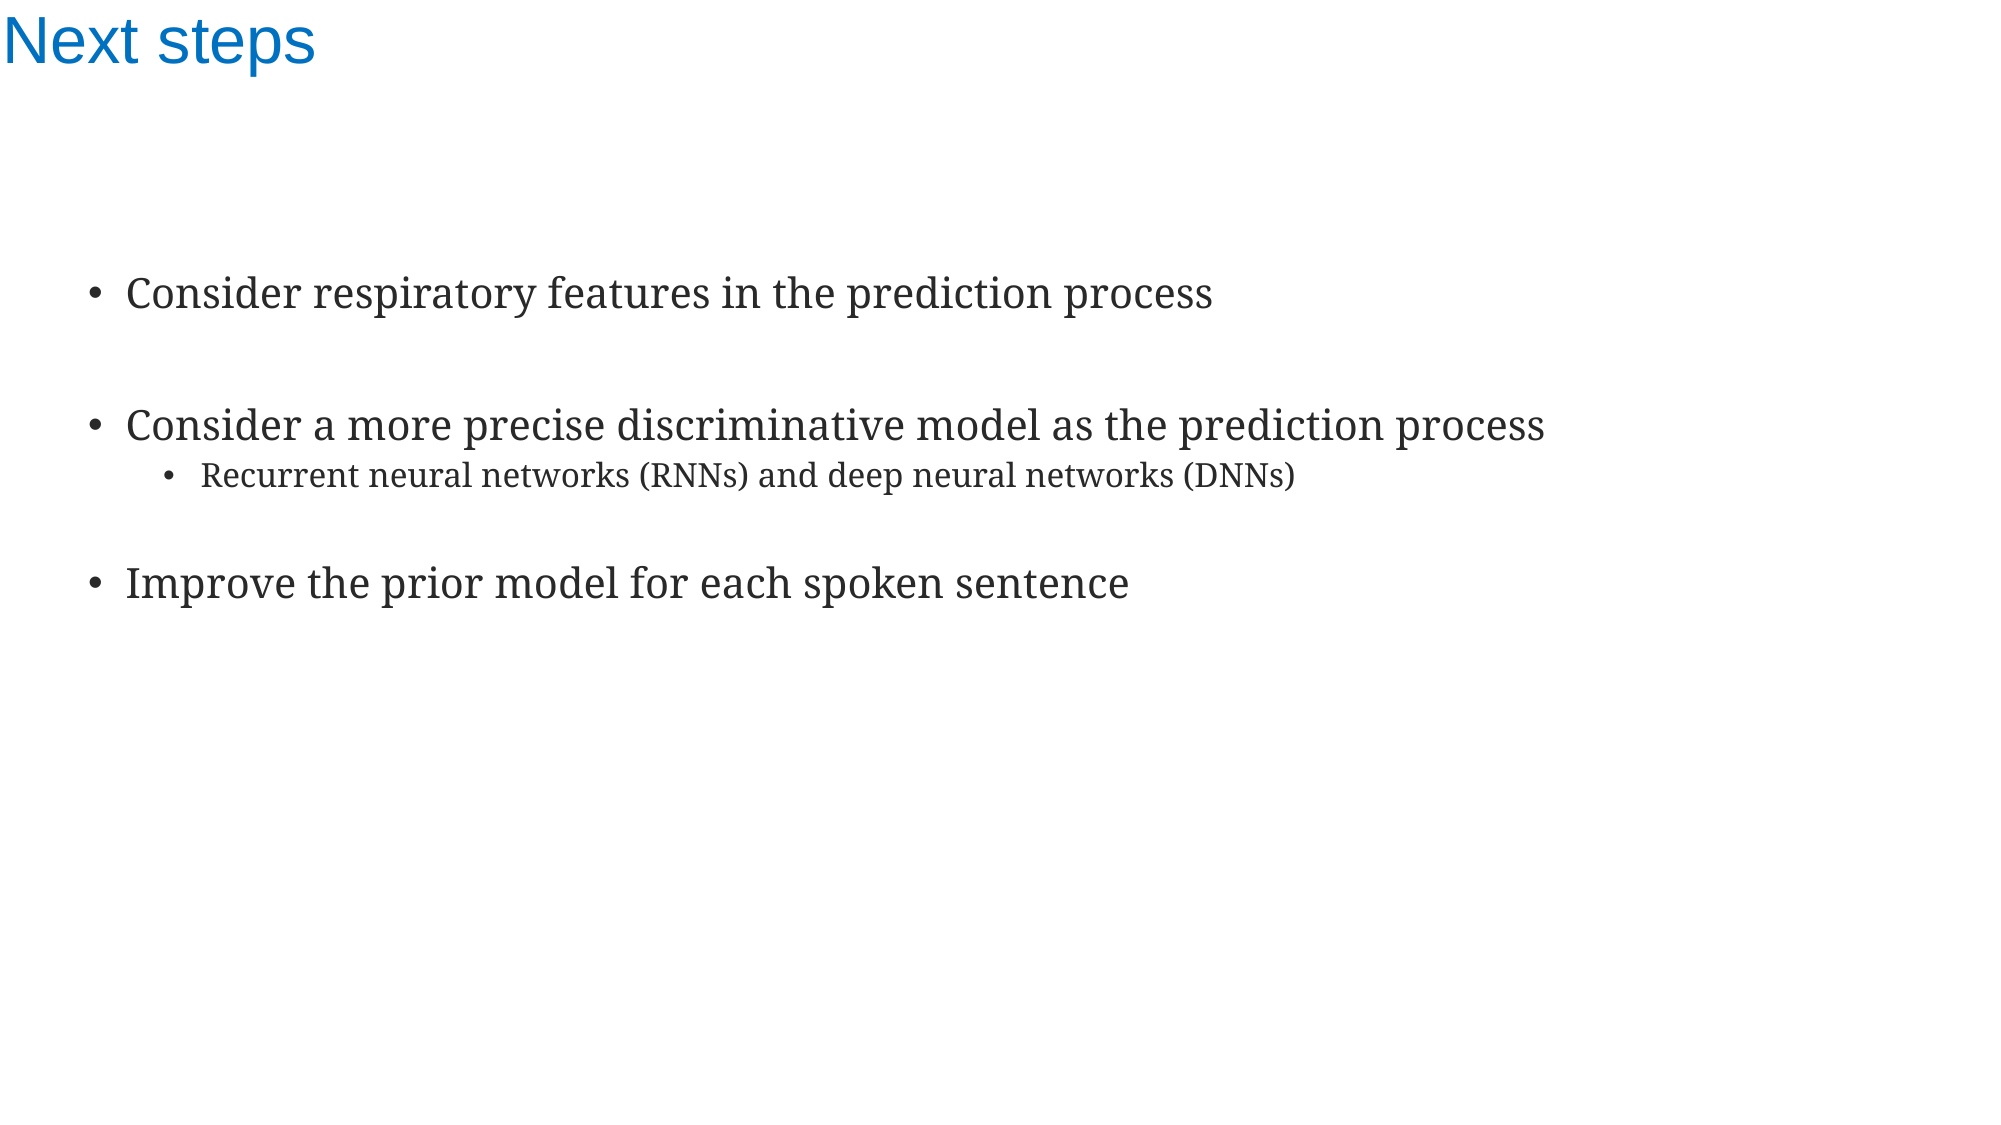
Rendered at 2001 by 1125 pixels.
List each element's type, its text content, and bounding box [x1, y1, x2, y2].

text_box Next steps [0, 0, 1713, 86]
text_box Consider respiratory features in the prediction process Consider a more precise discriminative model as the prediction process Recurrent neural networks (RNNs) and deep neural networks (DNNs) Improve the prior model for each spoken sentence [68, 252, 1932, 1000]
